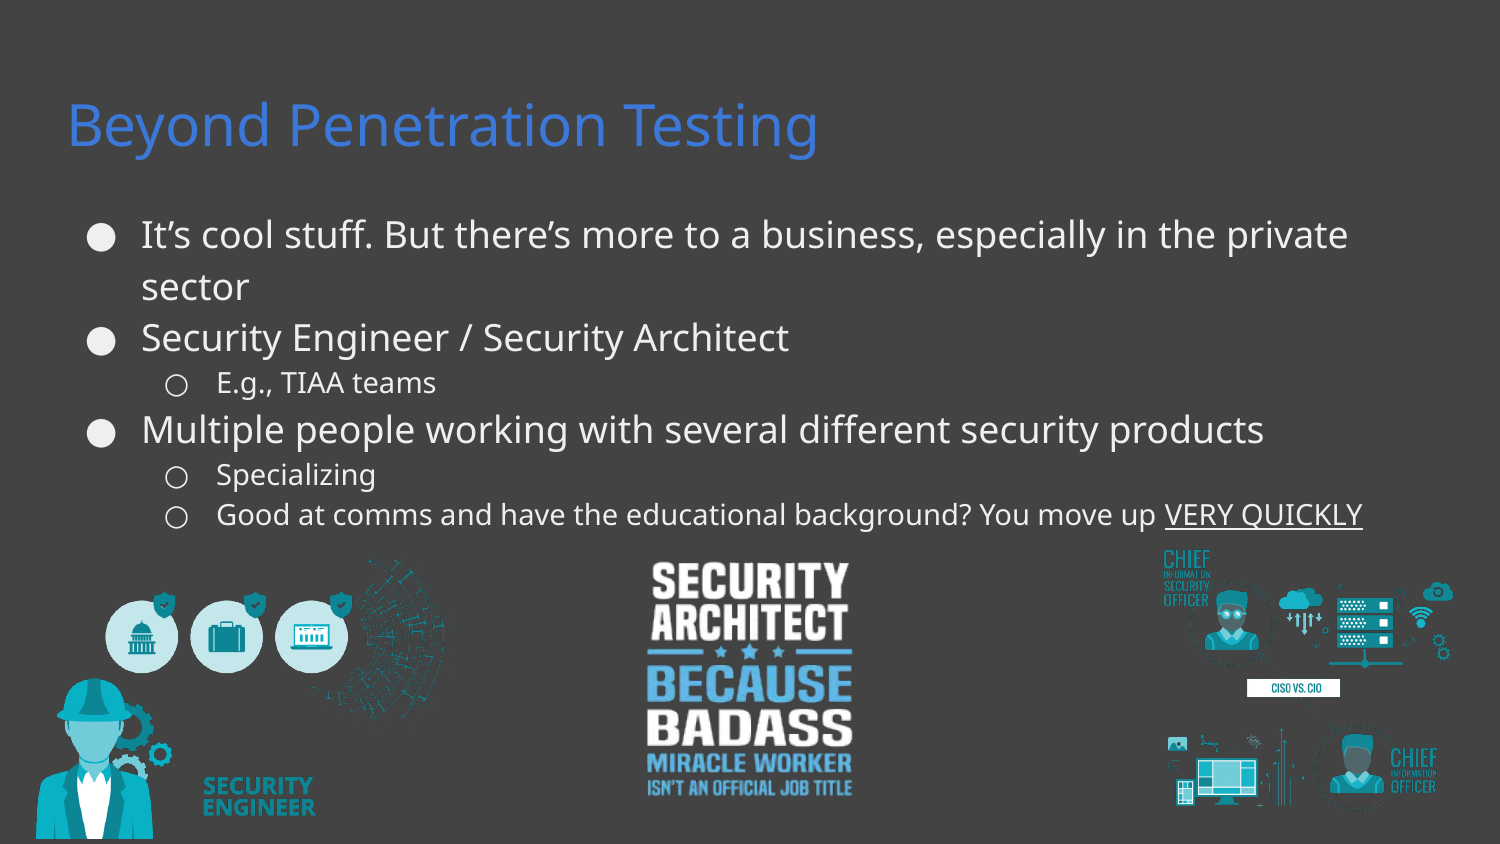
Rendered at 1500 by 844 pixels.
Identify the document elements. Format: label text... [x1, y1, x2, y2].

title Beyond Penetration Testing [51, 72, 1449, 167]
picture [8, 534, 465, 839]
picture [1162, 534, 1454, 826]
list It’s cool stuff. But there’s more to a business, especially in the private sector Security Engineer / Security Architect E.g., TIAA teams Multiple people working with several different security products Specializing Good at comms and have the educational background? You move up VERY QUICKLY [51, 189, 1449, 750]
picture [610, 560, 890, 839]
